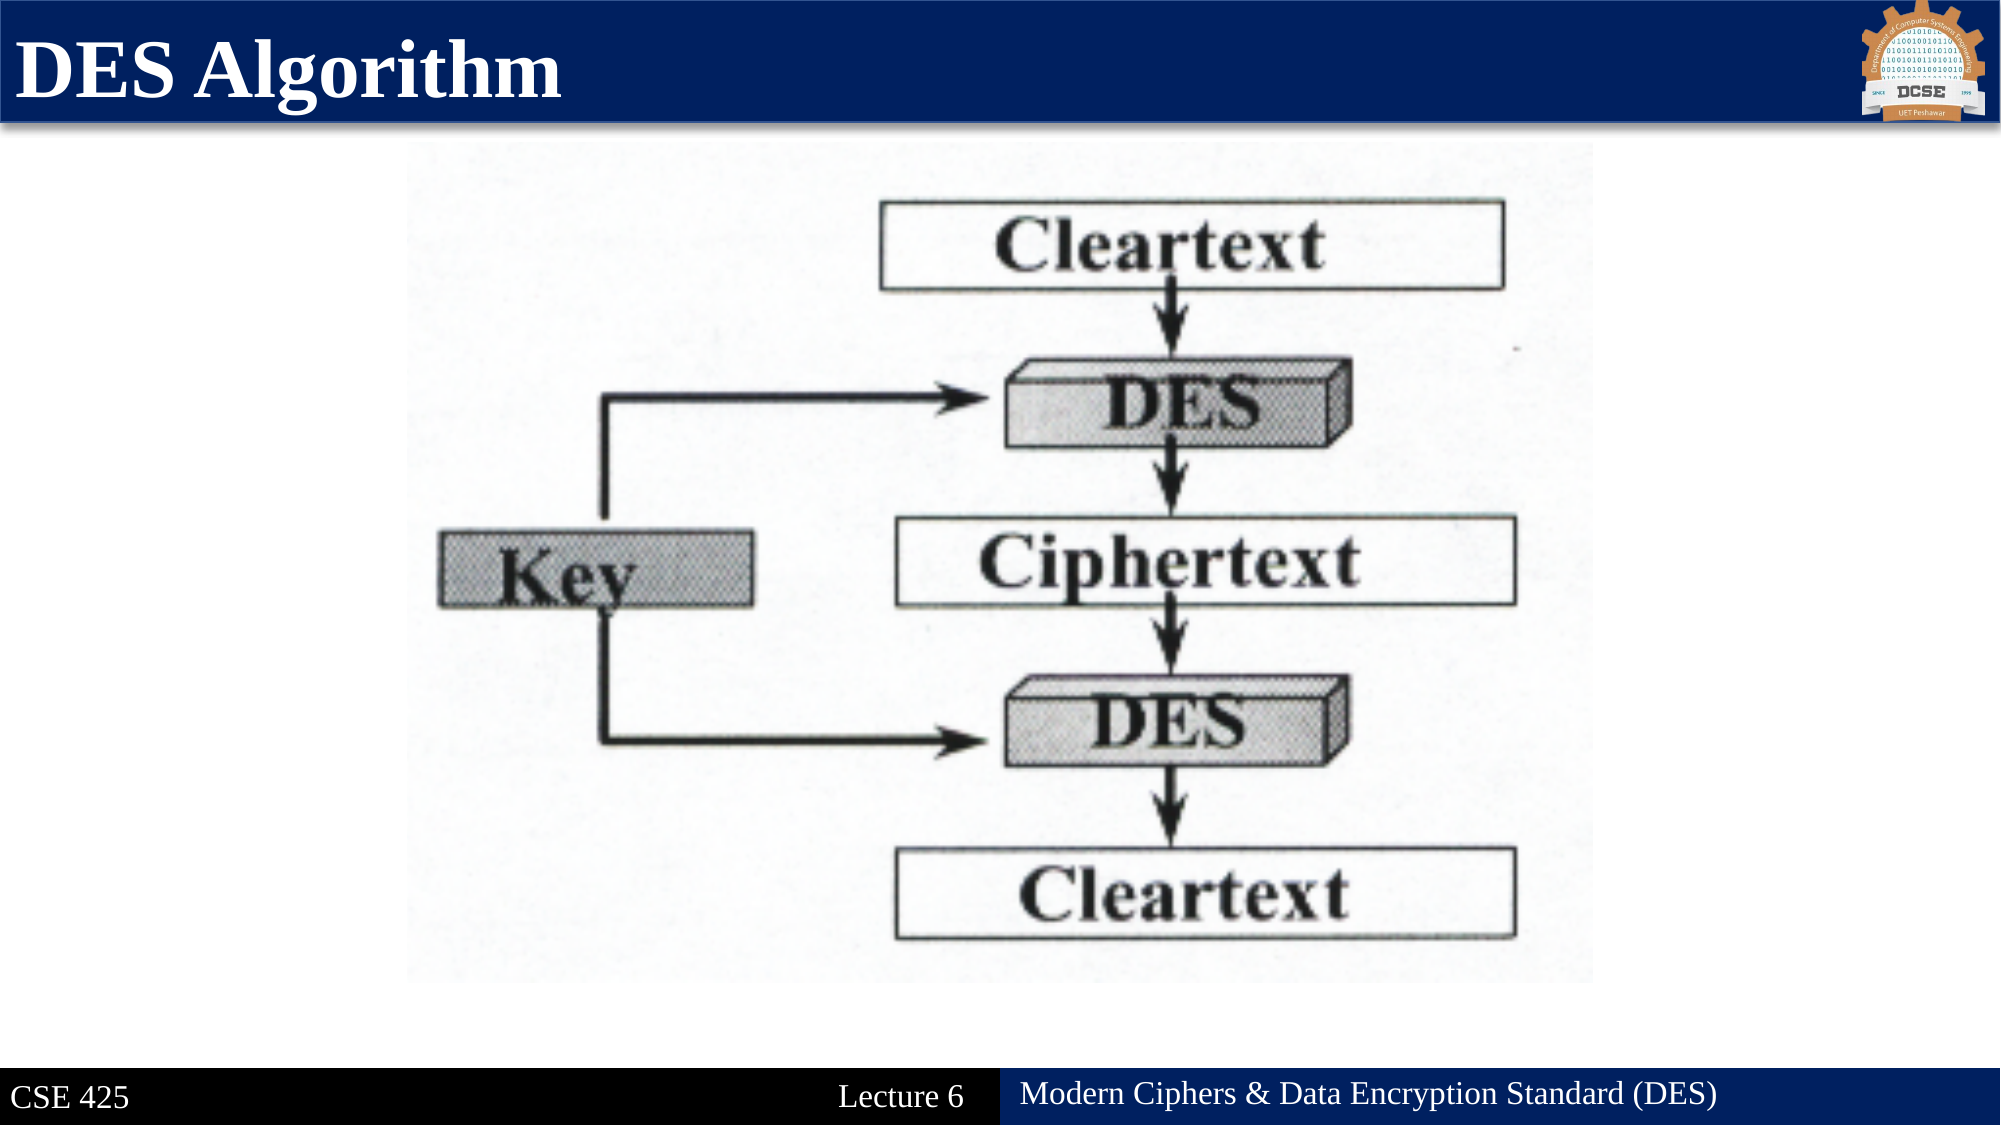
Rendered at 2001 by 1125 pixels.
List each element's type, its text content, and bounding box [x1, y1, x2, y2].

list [407, 142, 1593, 983]
slide_number 19 [1550, 1066, 2000, 1125]
picture [1862, 0, 1985, 123]
title DES Algorithm [0, 1, 1725, 124]
